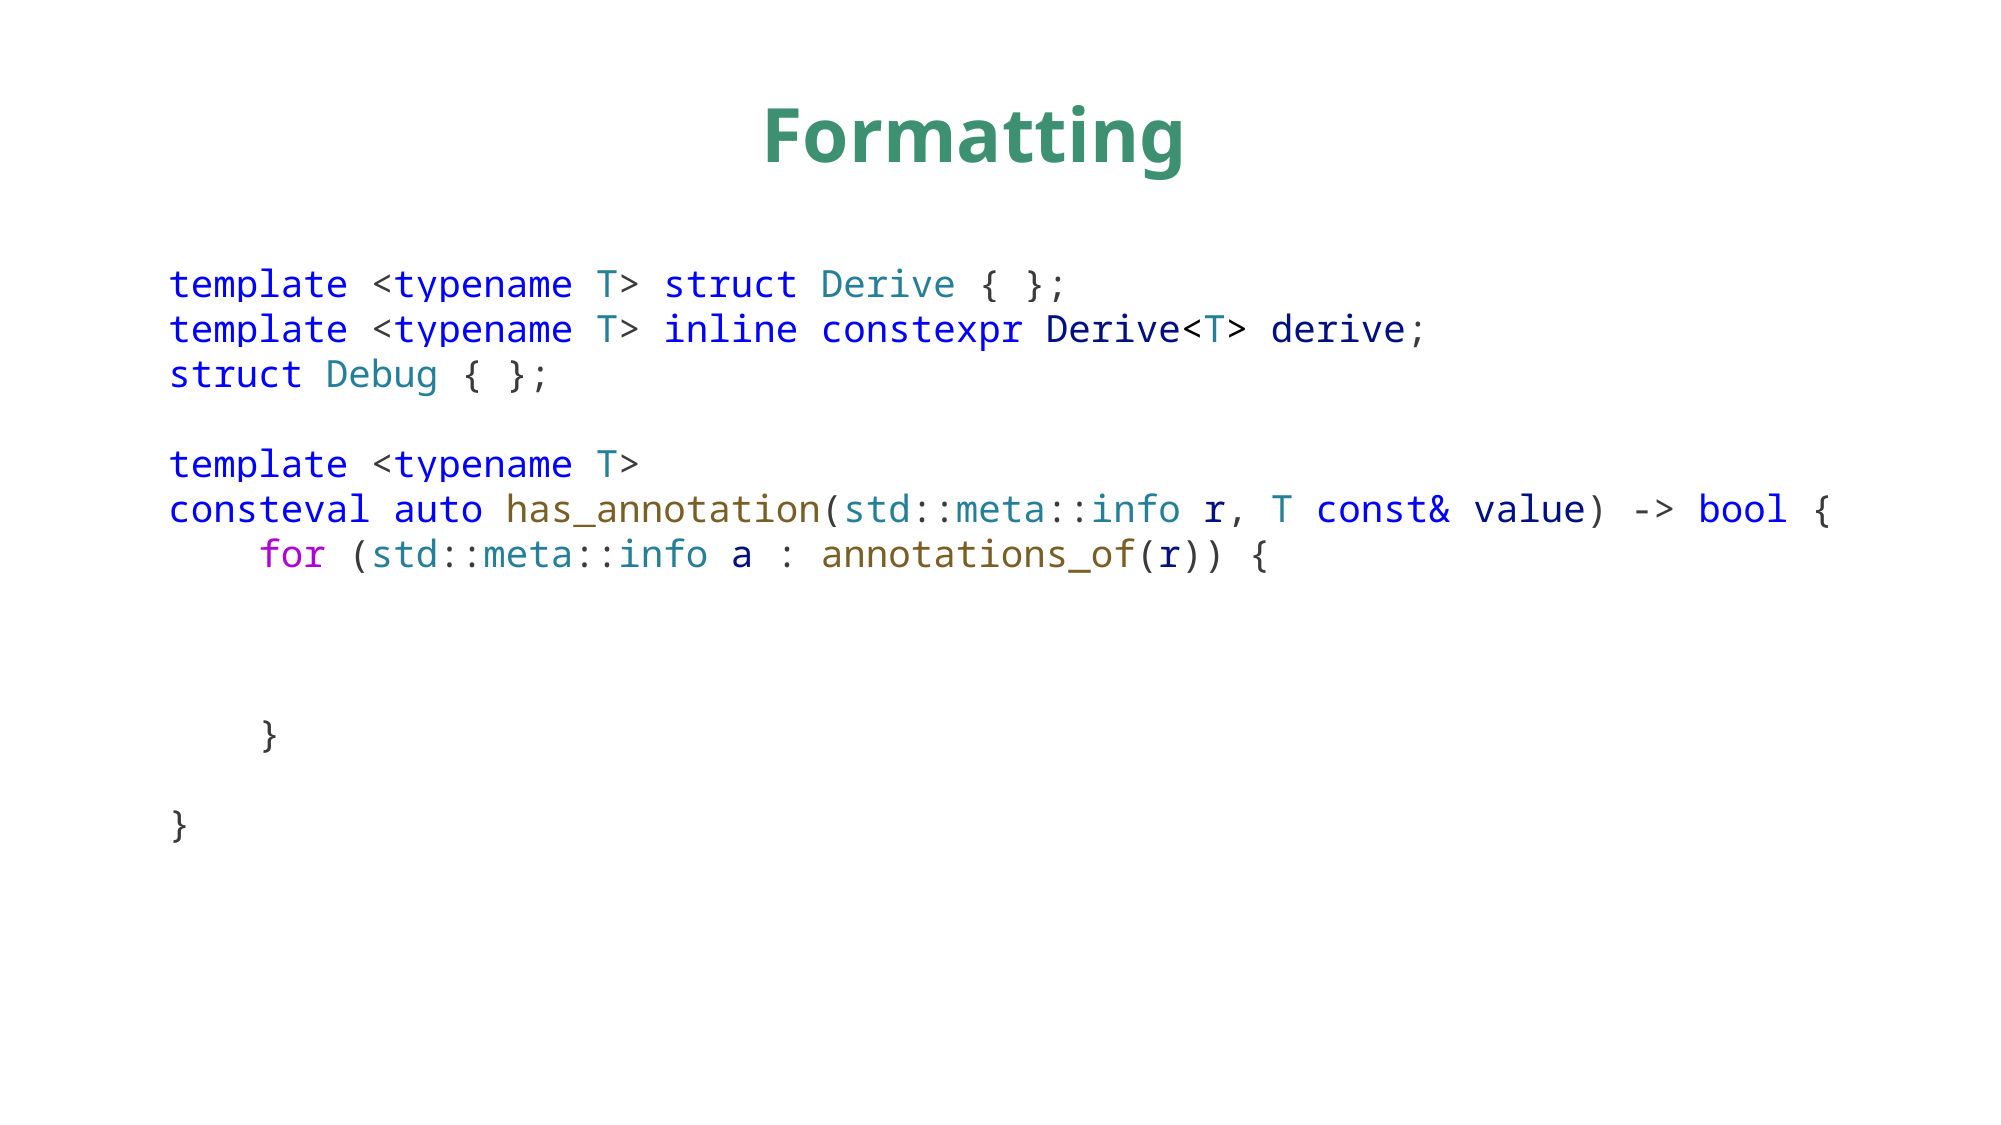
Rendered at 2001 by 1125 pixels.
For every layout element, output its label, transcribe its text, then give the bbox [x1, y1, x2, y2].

title Formatting [100, 90, 1849, 276]
text_box template <typename T> struct Derive { }; template <typename T> inline constexpr Derive<T> derive; struct Debug { }; template <typename T> consteval auto has_annotation(std::meta::info r, T const& value) -> bool { for (std::meta::info a : annotations_of(r)) { } } [153, 252, 1849, 853]
